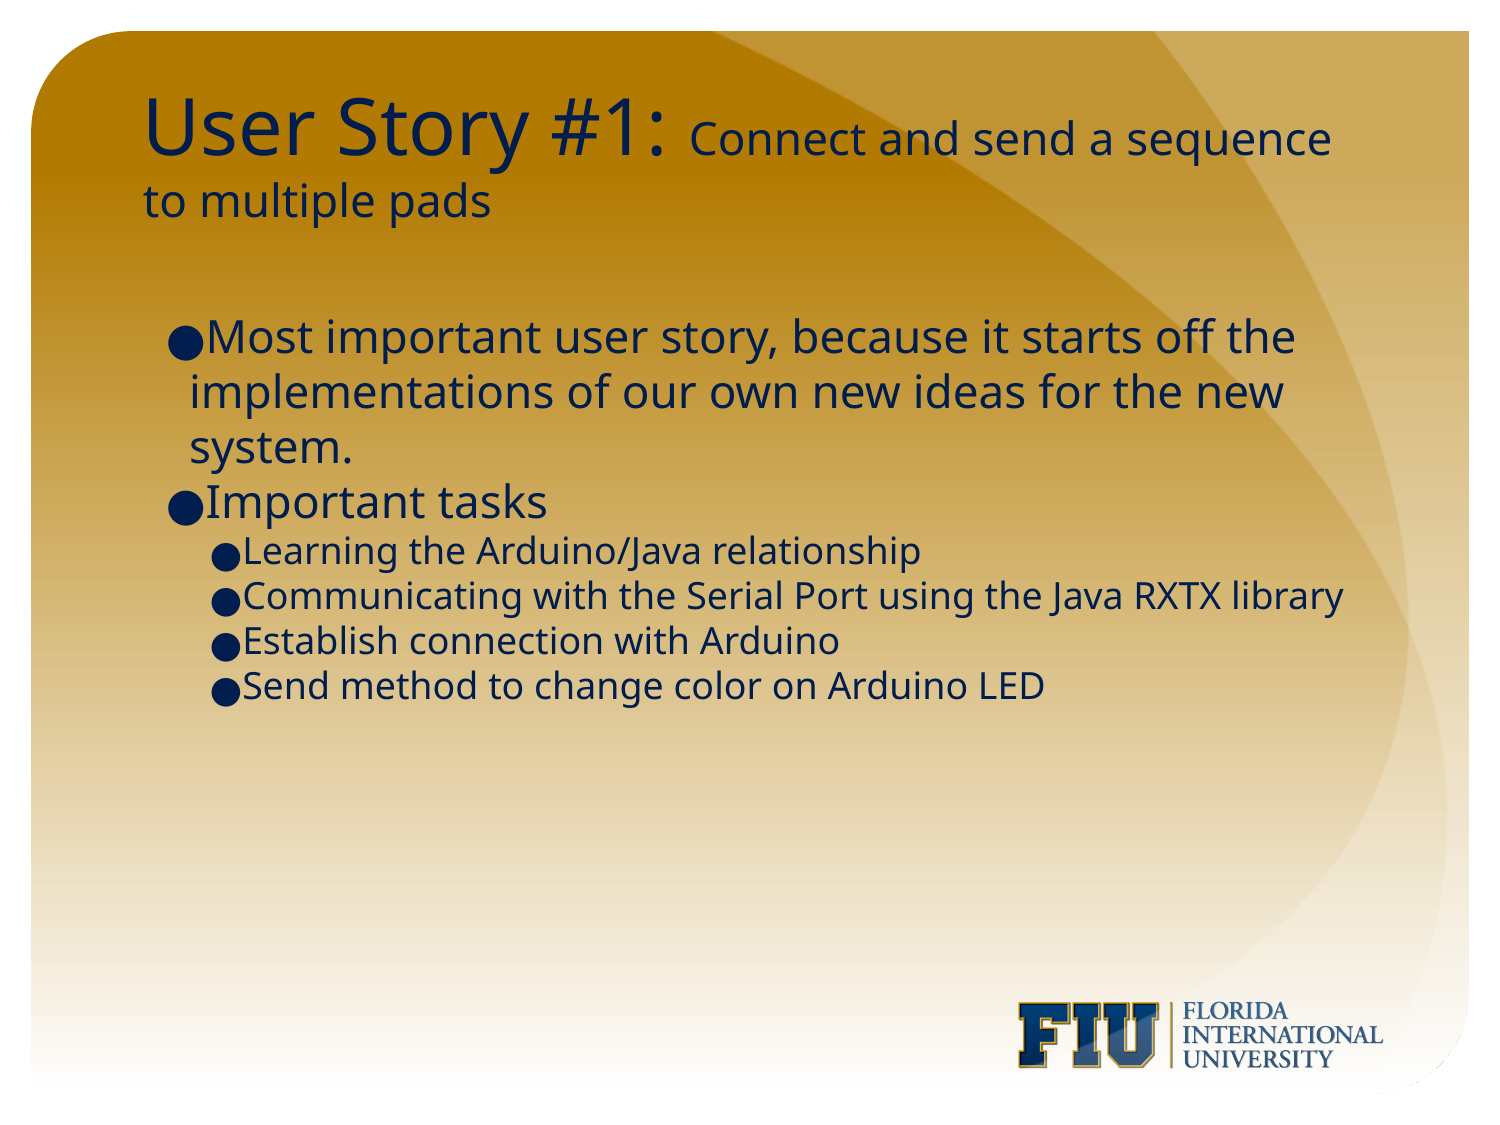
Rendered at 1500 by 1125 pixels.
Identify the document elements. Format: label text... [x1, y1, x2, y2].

title User Story #1: Connect and send a sequence to multiple pads [127, 62, 1372, 234]
picture [24, 30, 1473, 1094]
list Most important user story, because it starts off the implementations of our own new ideas for the new system. Important tasks Learning the Arduino/Java relationship Communicating with the Serial Port using the Java RXTX library Establish connection with Arduino Send method to change color on Arduino LED [127, 299, 1372, 991]
